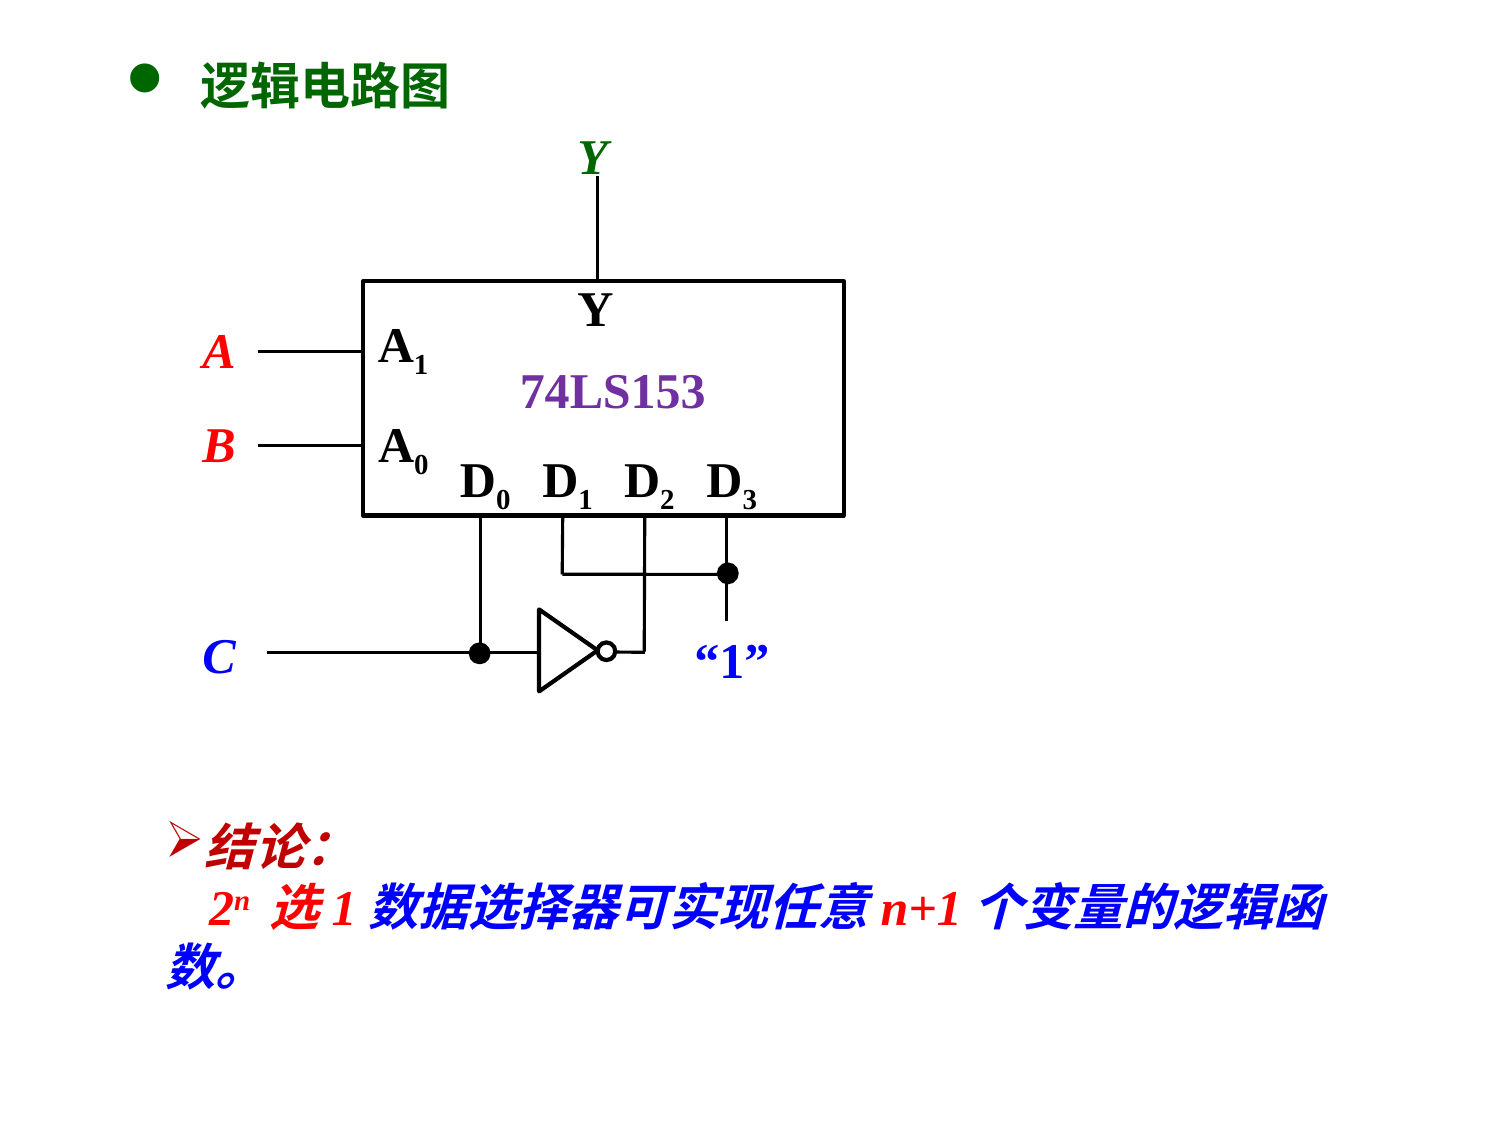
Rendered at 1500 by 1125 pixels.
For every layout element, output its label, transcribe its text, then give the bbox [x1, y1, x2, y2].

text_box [187, 116, 844, 697]
text_box 逻辑电路图 [112, 46, 561, 122]
text_box 结论： 2n 选1数据选择器可实现任意n+1个变量的逻辑函数。 [150, 808, 1395, 944]
